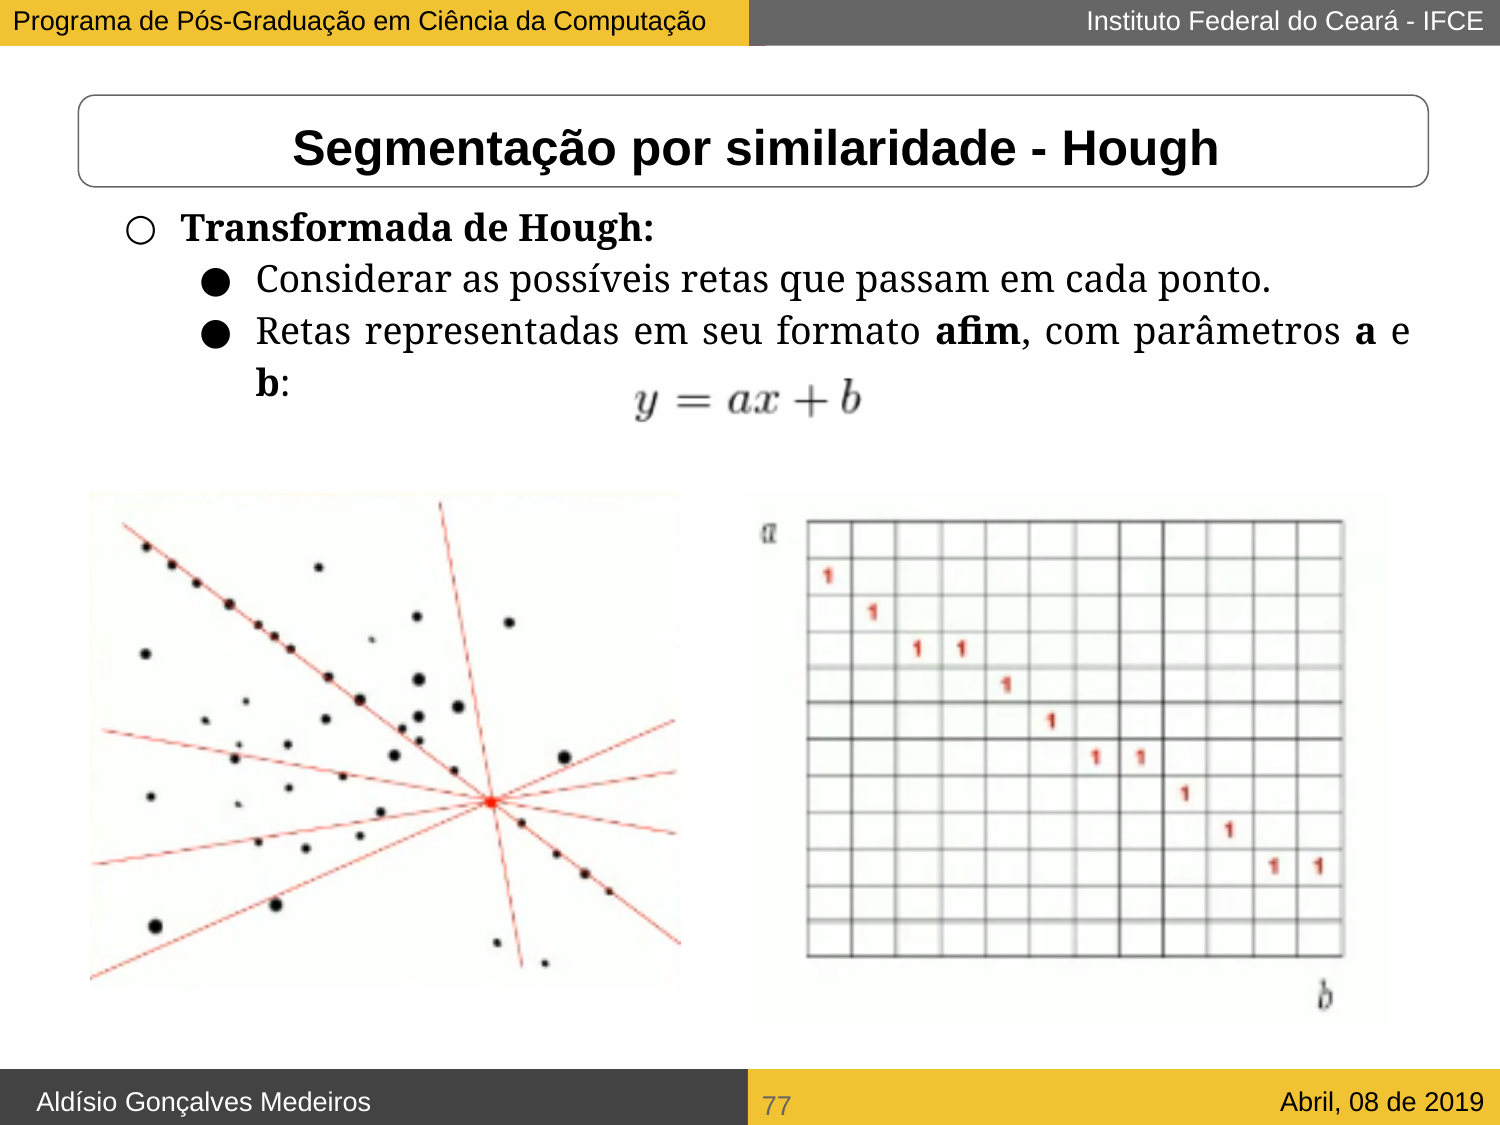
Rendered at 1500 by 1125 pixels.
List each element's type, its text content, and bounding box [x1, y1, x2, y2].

picture [90, 493, 682, 989]
picture [628, 371, 872, 443]
picture [744, 490, 1387, 1026]
slide_number ‹#› [731, 1061, 822, 1125]
title Segmentação por similaridade - Hough [88, 99, 1424, 192]
list Transformada de Hough: Considerar as possíveis retas que passam em cada ponto. Retas representadas em seu formato afim, com parâmetros a e b: [90, 182, 1426, 797]
